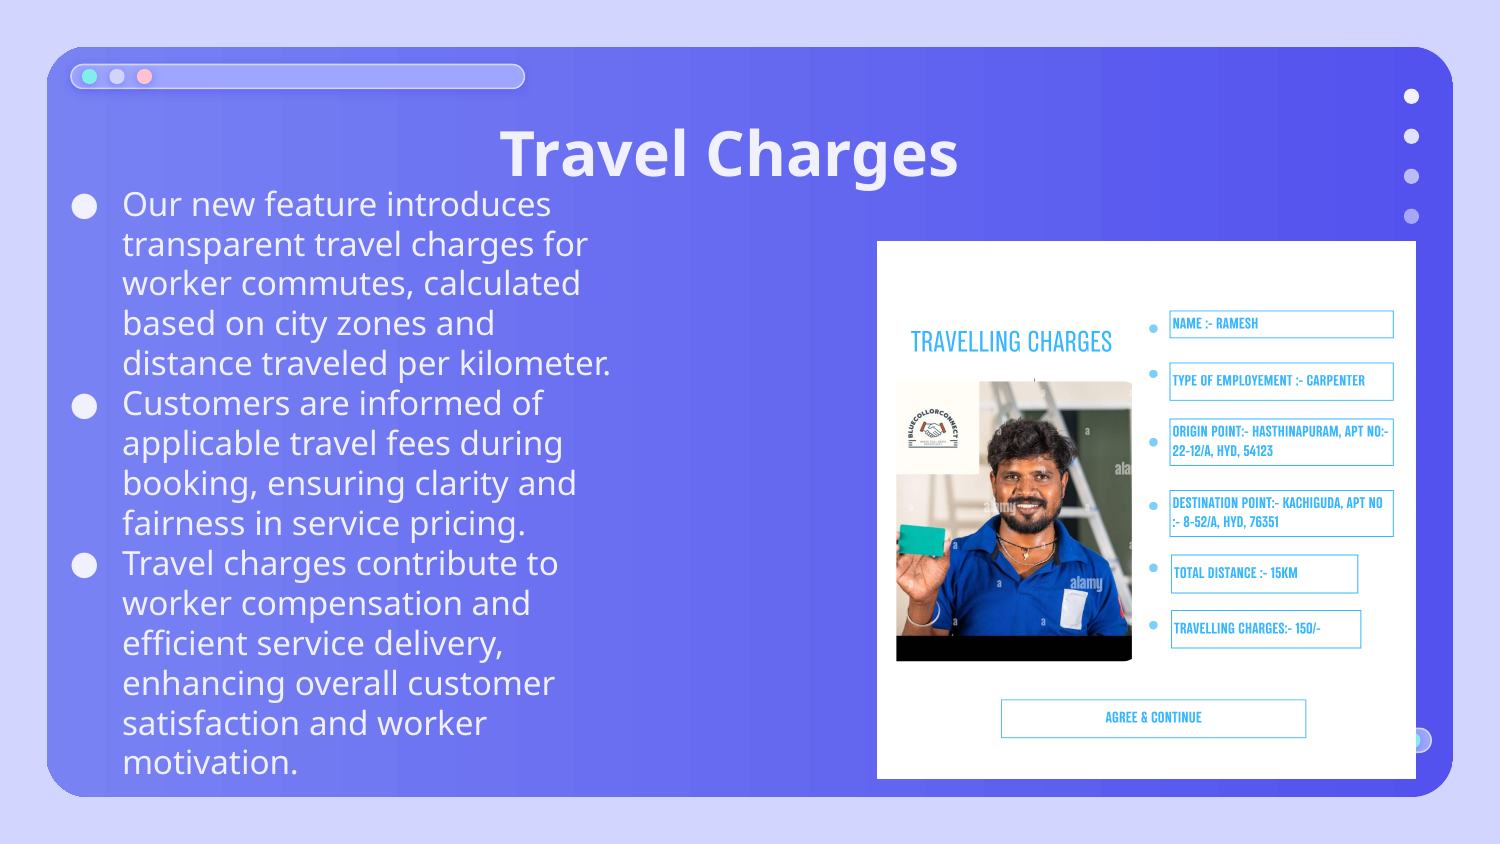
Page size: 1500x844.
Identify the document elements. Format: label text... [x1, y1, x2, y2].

title Travel Charges [43, 99, 1416, 201]
subtitle Our new feature introduces transparent travel charges for worker commutes, calculated based on city zones and distance traveled per kilometer. Customers are informed of applicable travel fees during booking, ensuring clarity and fairness in service pricing. Travel charges contribute to worker compensation and efficient service delivery, enhancing overall customer satisfaction and worker motivation. [32, 220, 639, 744]
picture [877, 240, 1416, 780]
